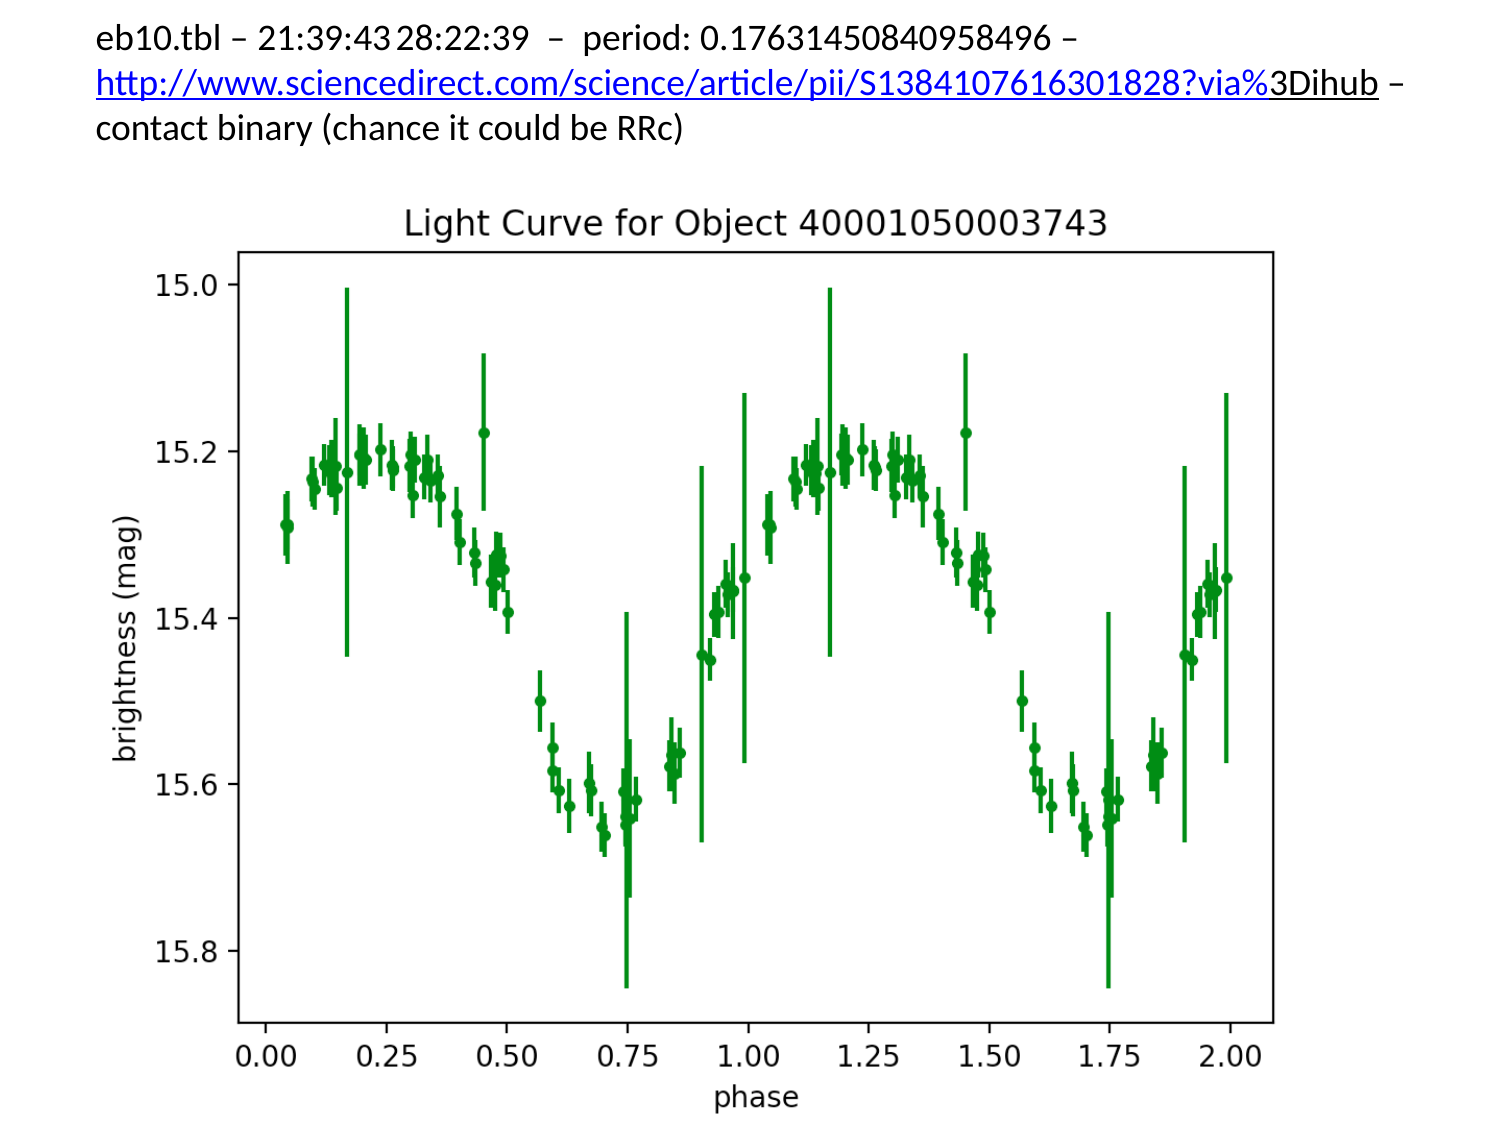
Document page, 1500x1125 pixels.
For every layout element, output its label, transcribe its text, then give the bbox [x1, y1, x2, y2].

picture [80, 174, 1315, 1125]
text_box eb10.tbl – 21:39:43 28:22:39 – period: 0.17631450840958496 – http://www.sciencedirect.com/science/article/pii/S1384107616301828?via%3Dihub – contact binary (chance it could be RRc) [80, 5, 1500, 200]
